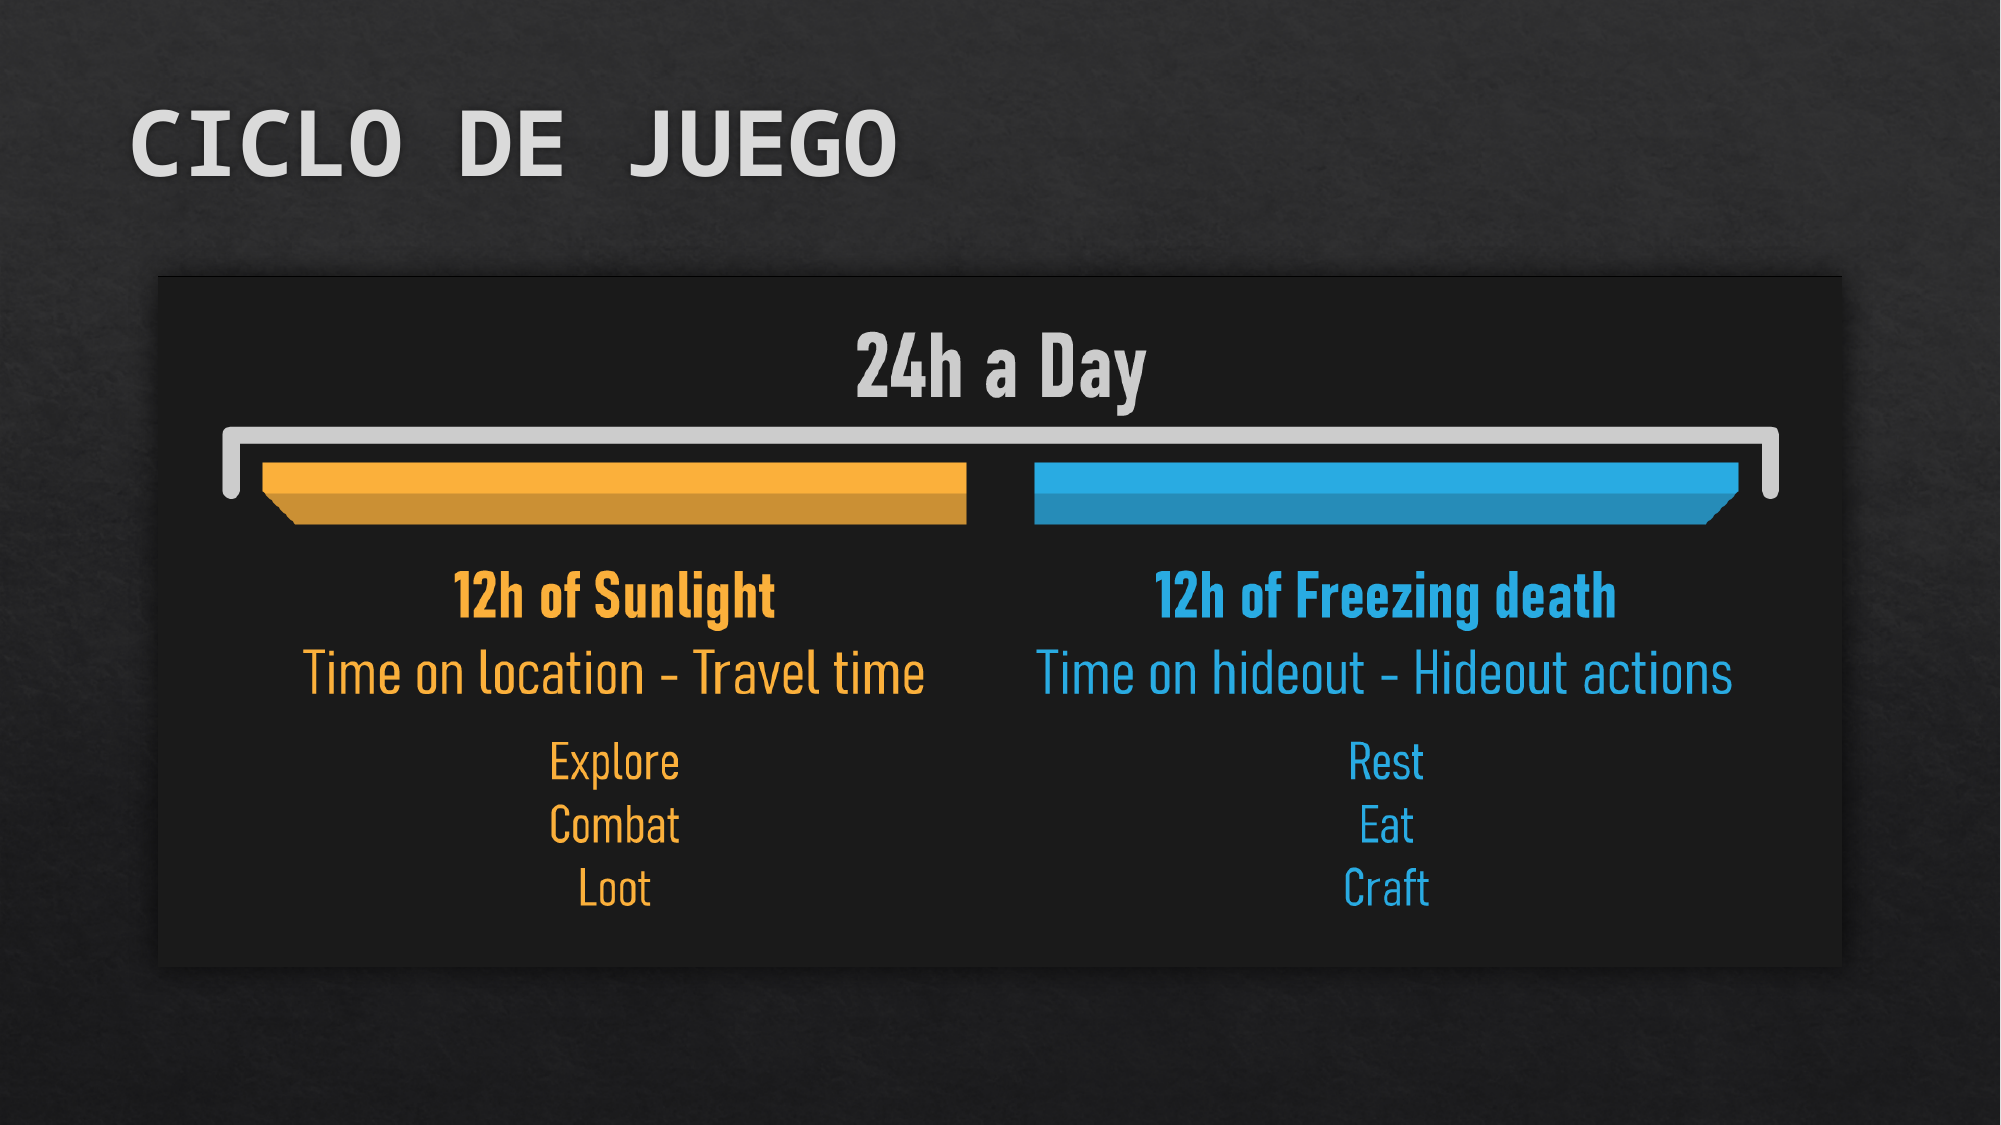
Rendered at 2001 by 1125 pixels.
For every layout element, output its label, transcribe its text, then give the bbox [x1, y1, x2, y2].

text_box CICLO DE JUEGO [113, 59, 1813, 219]
picture [158, 276, 1842, 967]
